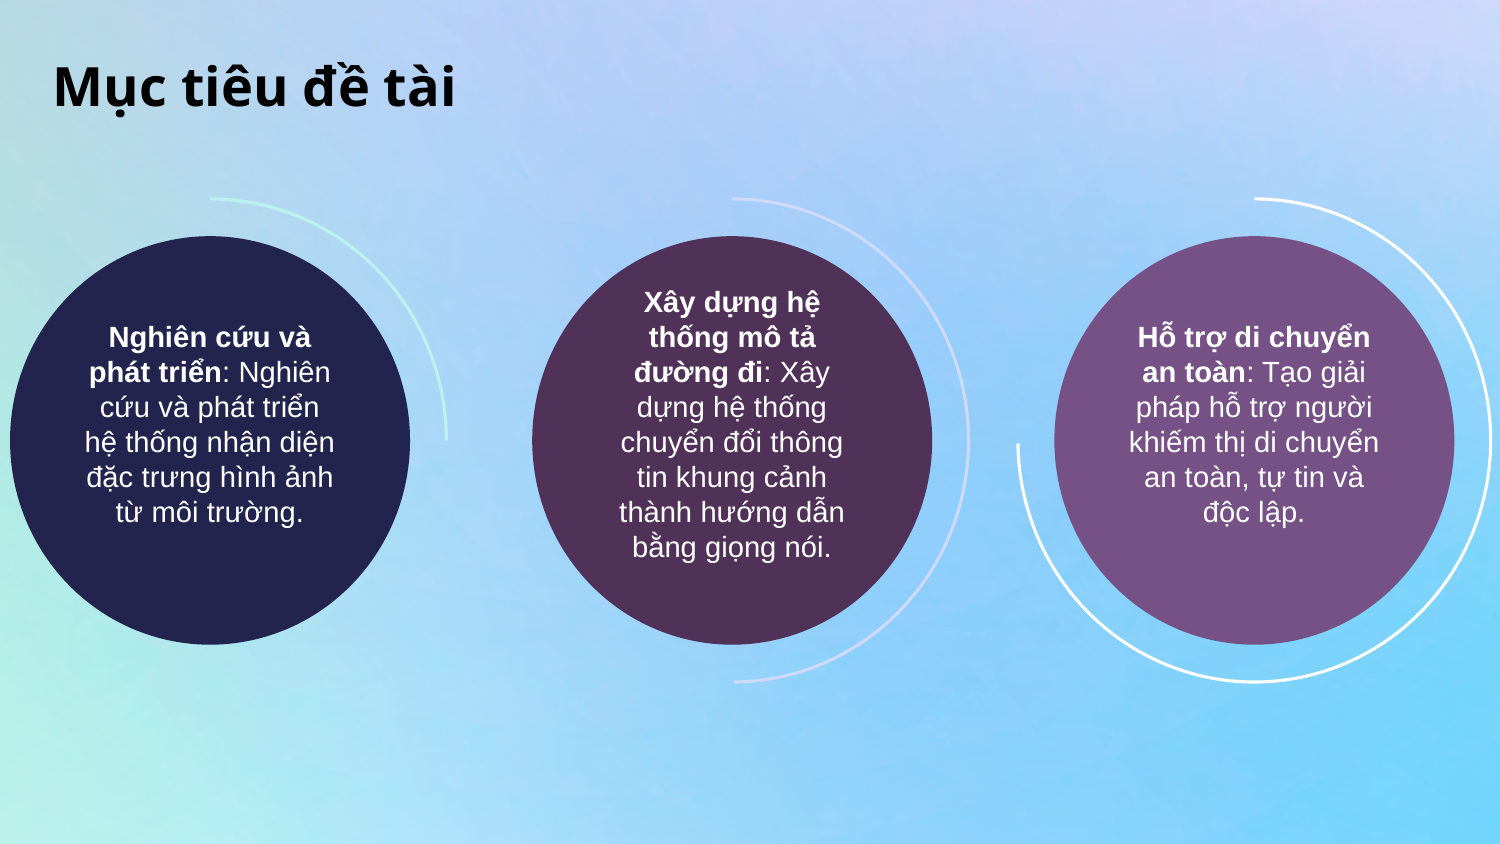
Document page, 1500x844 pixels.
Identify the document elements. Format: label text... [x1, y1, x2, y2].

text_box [495, 198, 969, 683]
title Mục tiêu đề tài [37, 37, 1463, 132]
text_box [1017, 198, 1491, 683]
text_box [0, 198, 447, 683]
picture [0, 0, 1500, 844]
